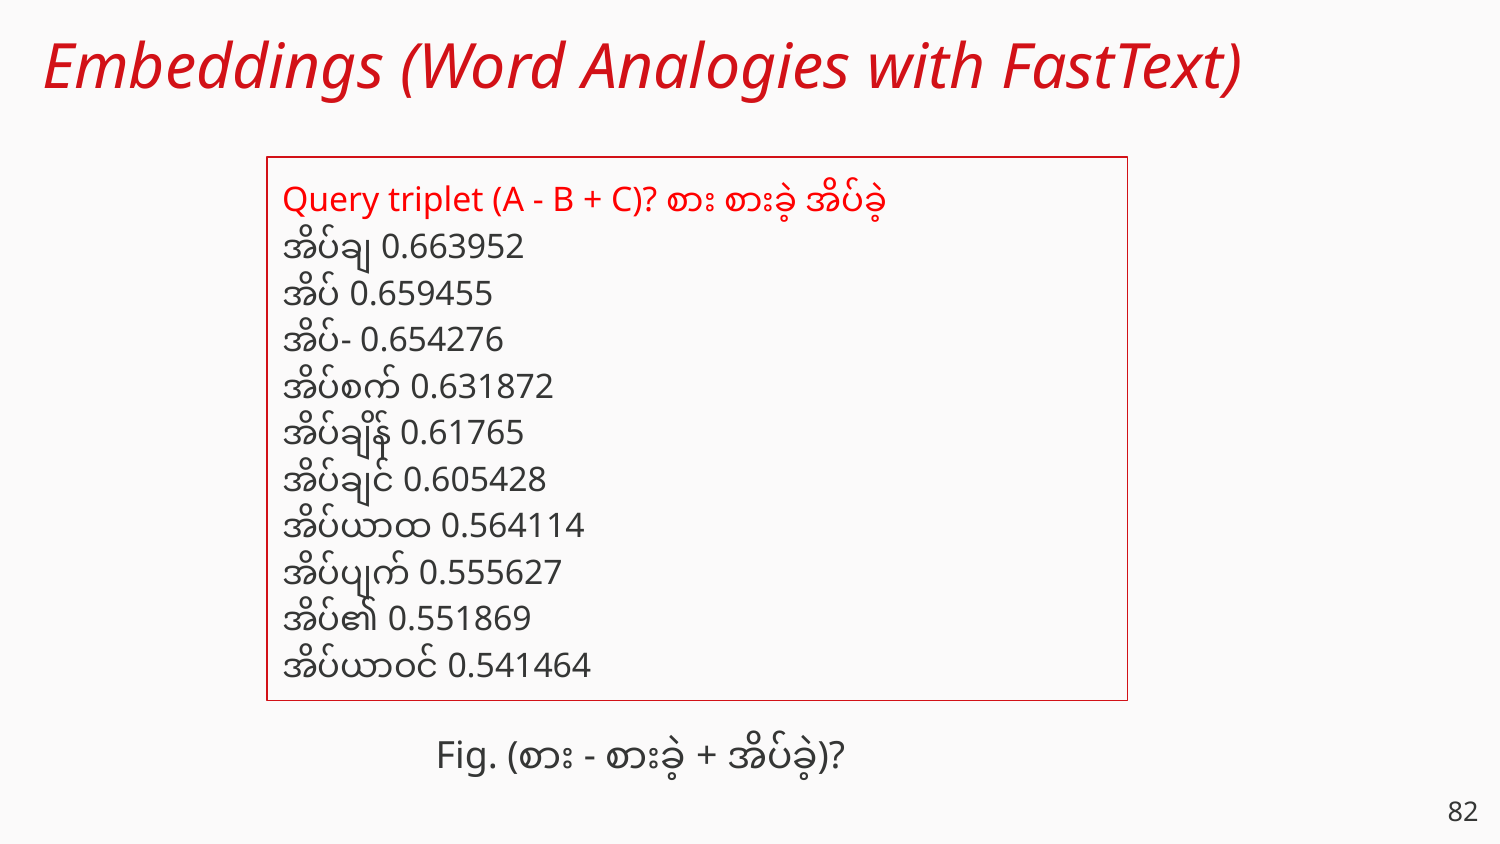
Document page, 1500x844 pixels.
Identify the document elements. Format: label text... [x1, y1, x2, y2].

title Embeddings (Word Analogies with FastText) [41, 34, 1383, 176]
list Query triplet (A - B + C)? စား စားခဲ့ အိပ်ခဲ့ အိပ်ချ 0.663952 အိပ် 0.659455 အိပ်- 0.654276 အိပ်စက် 0.631872 အိပ်ချိန် 0.61765 အိပ်ချင် 0.605428 အိပ်ယာထ 0.564114 အိပ်ပျက် 0.555627 အိပ်၏ 0.551869 အိပ်ယာဝင် 0.541464 [267, 157, 1128, 701]
list Fig. (စား - စားခဲ့ + အိပ်ခဲ့)? [420, 709, 1081, 802]
slide_number ‹#› [1403, 779, 1494, 844]
